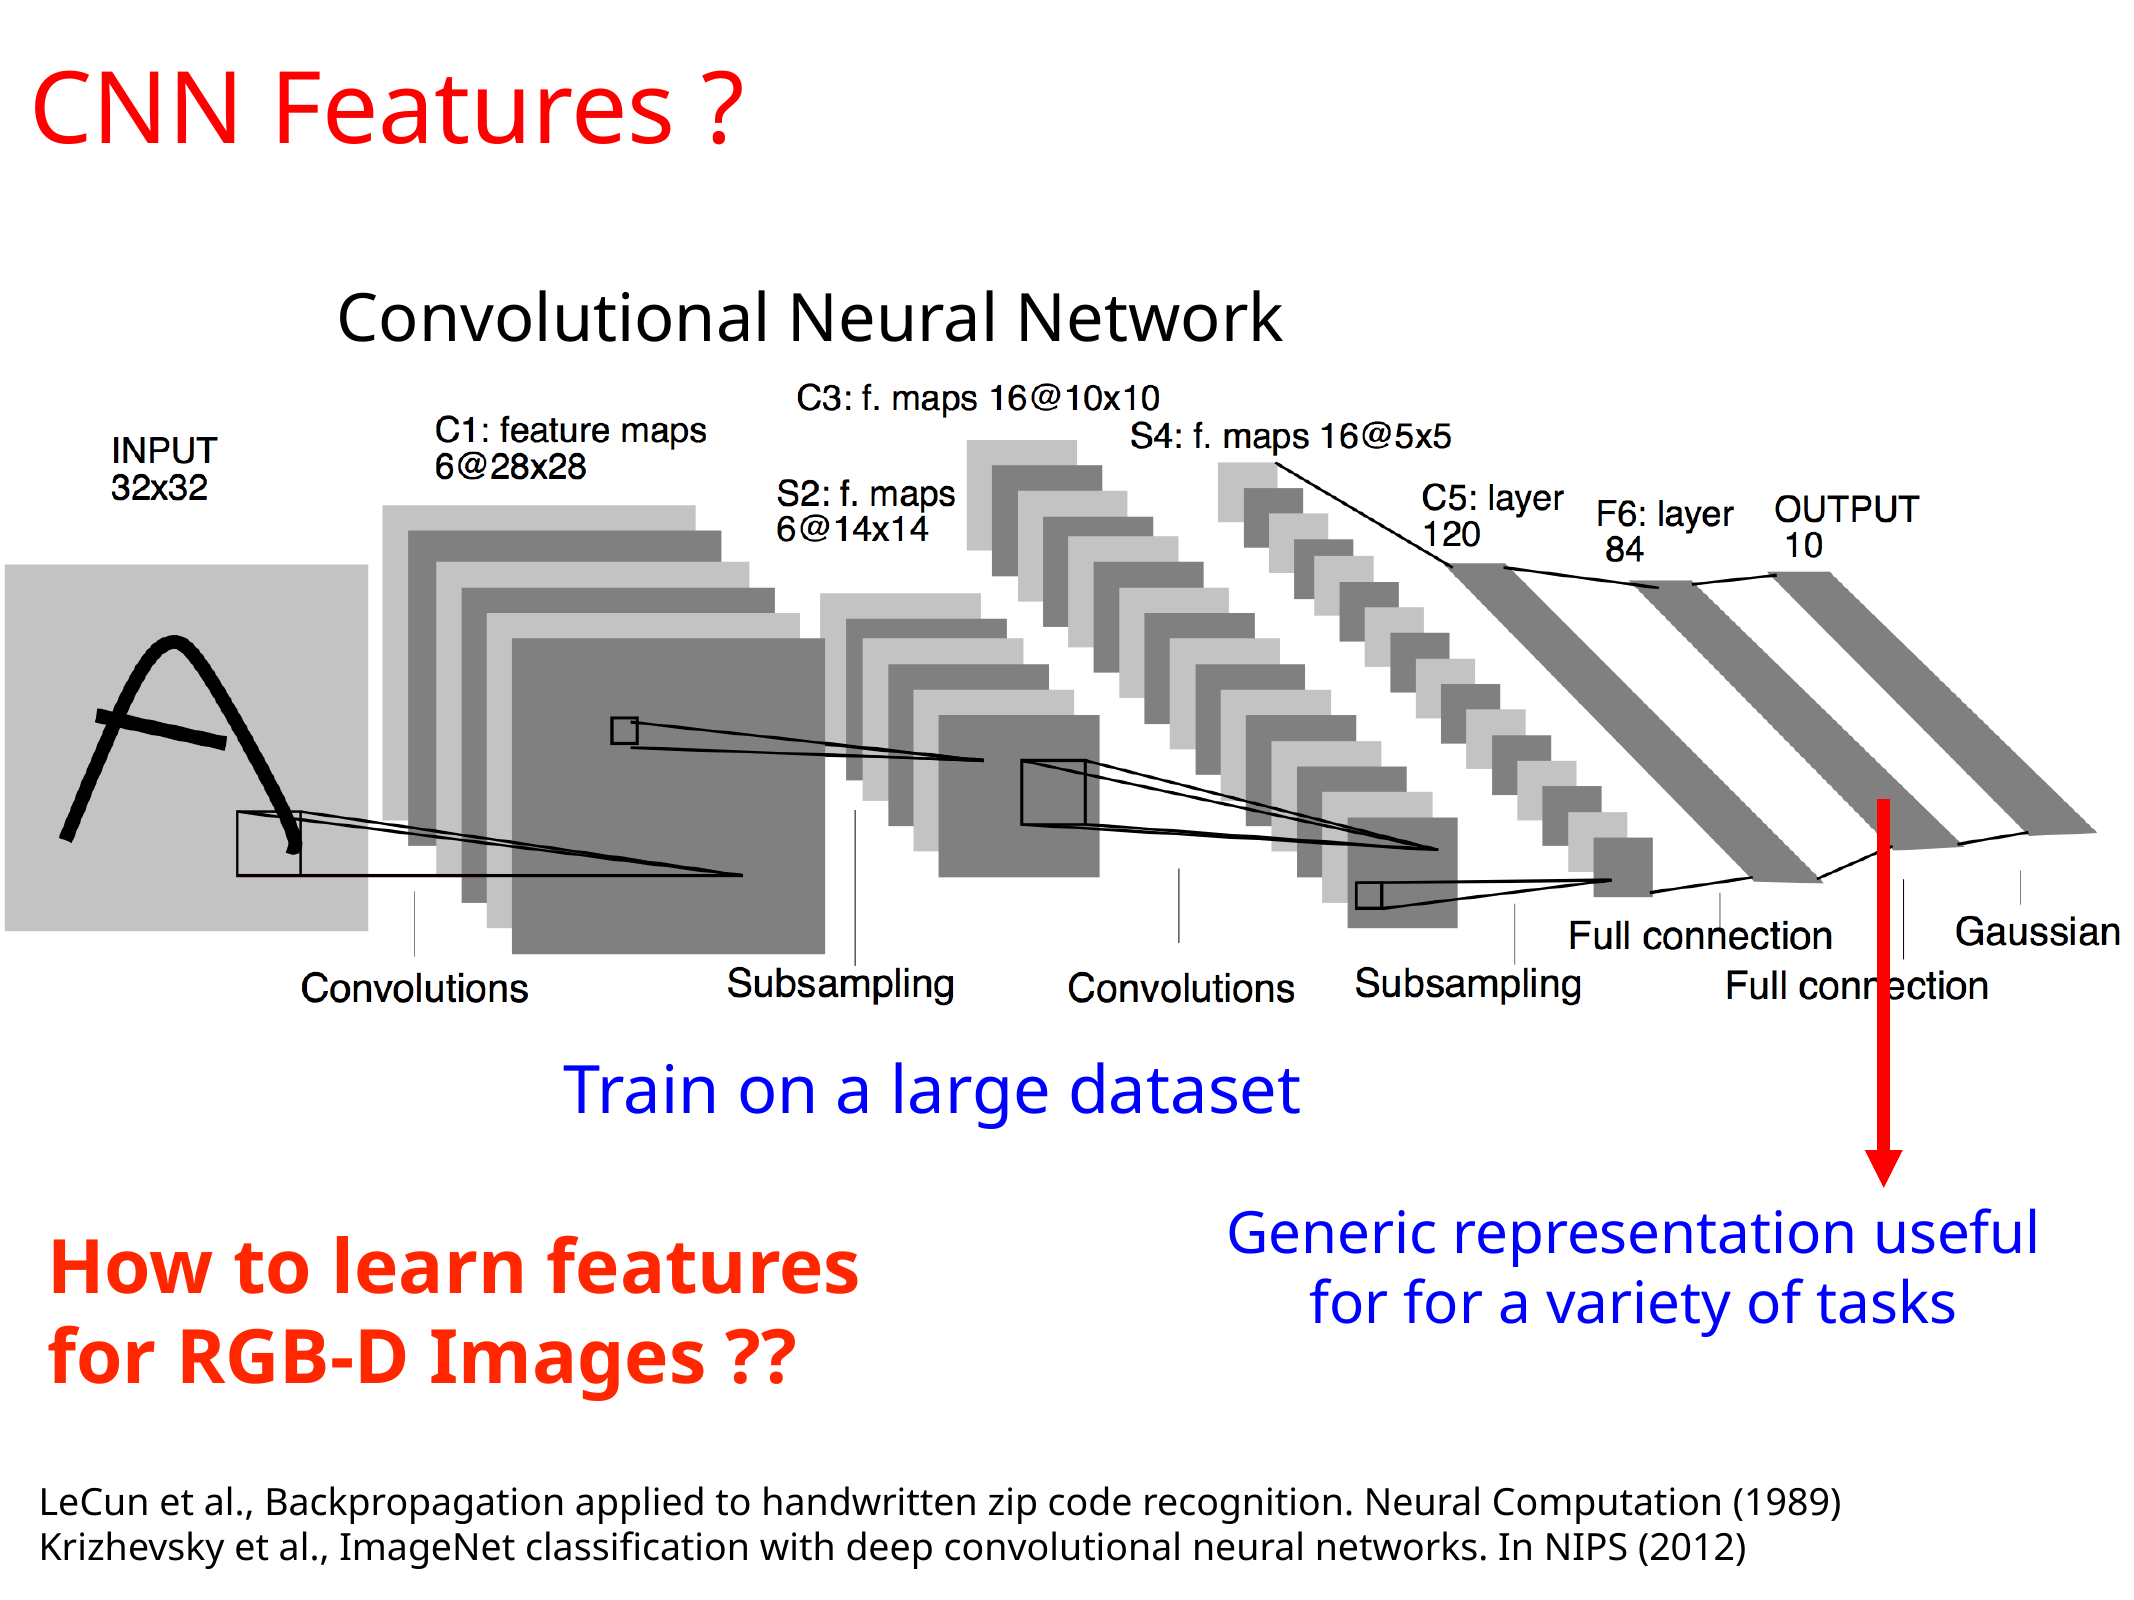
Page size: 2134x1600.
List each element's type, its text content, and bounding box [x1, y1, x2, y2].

text_box Generic representation useful for for a variety of tasks [1183, 1187, 2084, 1343]
title CNN Features ? [20, 16, 2111, 192]
text_box LeCun et al., Backpropagation applied to handwritten zip code recognition. Neural Computation (1989) Krizhevsky et al., ImageNet classification with deep convolutional neural networks. In NIPS (2012) [23, 1470, 2114, 1576]
text_box Convolutional Neural Network [322, 267, 1372, 352]
text_box How to learn features for RGB-D Images ?? [47, 1218, 924, 1399]
text_box Train on a large dataset [549, 1078, 1372, 1135]
picture [0, 359, 2134, 1069]
